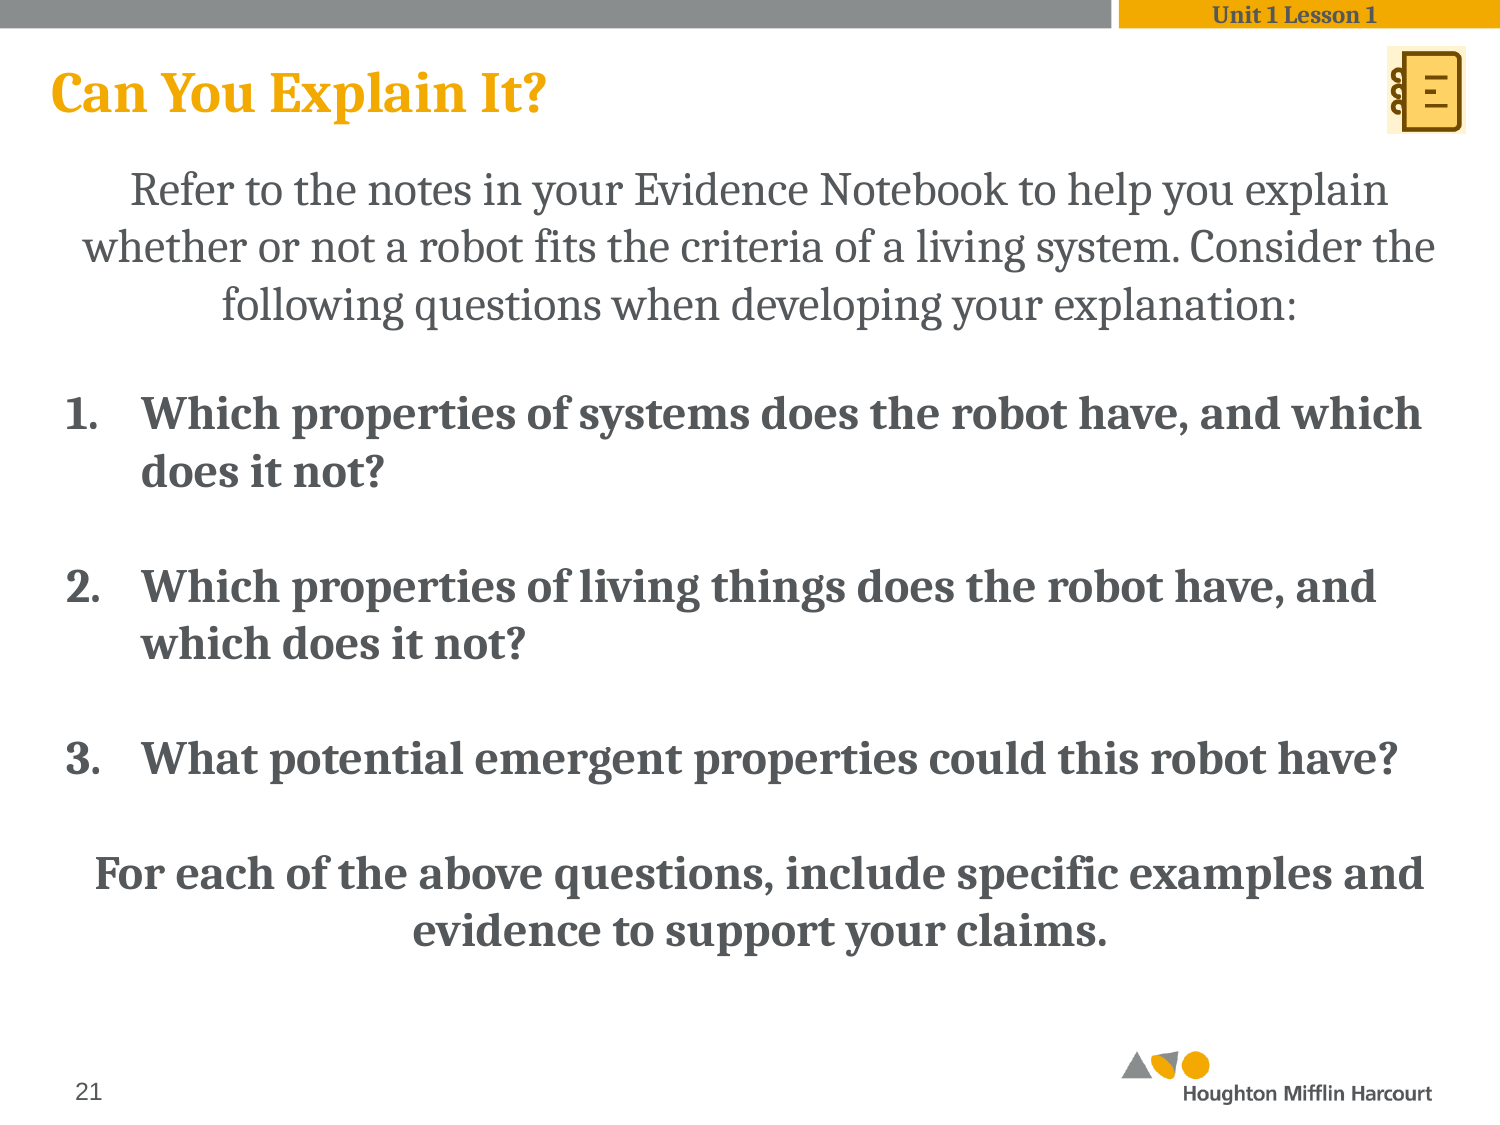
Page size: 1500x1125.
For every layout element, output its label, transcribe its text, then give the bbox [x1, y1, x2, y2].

text_box Refer to the notes in your Evidence Notebook to help you explain whether or not a robot fits the criteria of a living system. Consider the following questions when developing your explanation: [61, 149, 1460, 340]
title Can You Explain It? [51, 46, 1401, 150]
text_box Which properties of systems does the robot have, and which does it not? Which properties of living things does the robot have, and which does it not? What potential emergent properties could this robot have? For each of the above questions, include specific examples and evidence to support your claims. [50, 374, 1471, 970]
slide_number ‹#› [75, 1045, 187, 1106]
picture [1387, 46, 1466, 134]
text_box Unit 1 Lesson 1 [1197, 0, 1404, 36]
picture [1119, 1049, 1434, 1107]
